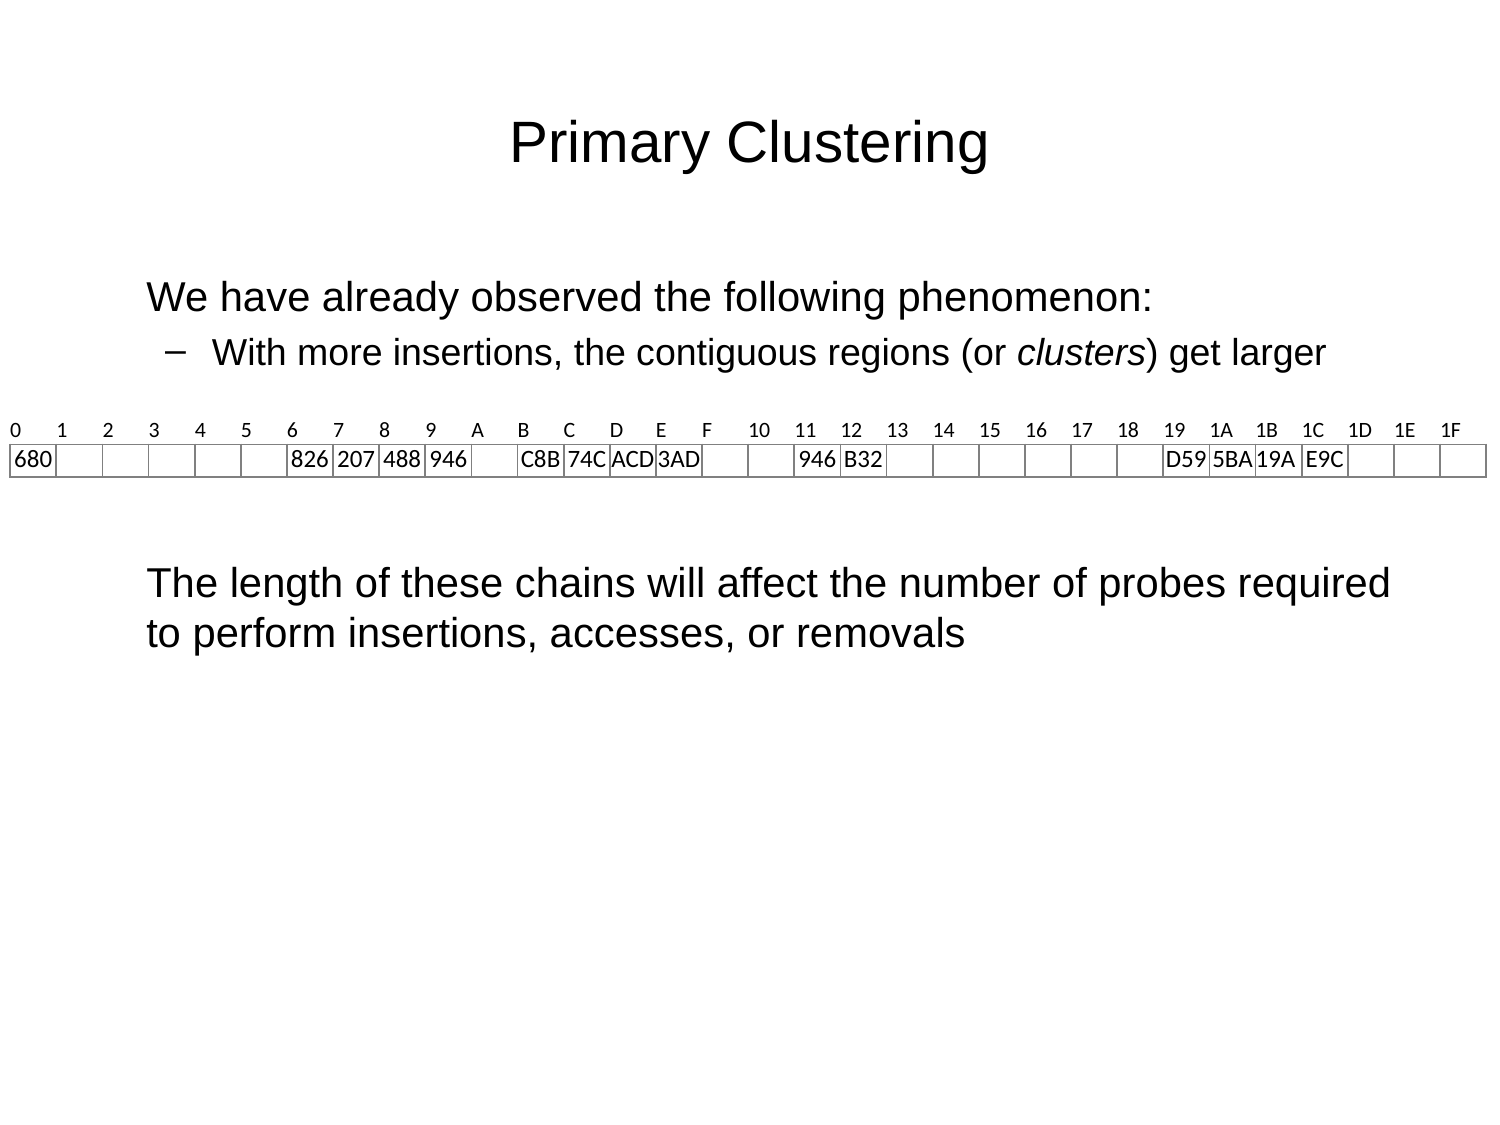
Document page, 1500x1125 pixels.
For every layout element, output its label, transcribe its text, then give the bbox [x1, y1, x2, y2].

table_header 5 [241, 421, 287, 444]
table_header 15 [979, 421, 1025, 444]
table_cell 207 [334, 445, 378, 476]
table_cell 74C [565, 445, 609, 476]
table_cell [1026, 445, 1070, 476]
table_cell B32 [841, 445, 886, 476]
table_cell [103, 445, 148, 476]
table_header 1F [1440, 421, 1486, 444]
list We have already observed the following phenomenon: With more insertions, the contiguous regions (or clusters) get larger The length of these chains will affect the number of probes required to perform insertions, accesses, or removals [74, 478, 1426, 1006]
list We have already observed the following phenomenon: With more insertions, the contiguous regions (or clusters) get larger The length of these chains will affect the number of probes required to perform insertions, accesses, or removals [74, 262, 1426, 421]
table_header 19 [1163, 421, 1209, 444]
table_header 0 [10, 421, 56, 444]
table_cell 19A [1256, 445, 1301, 476]
table_header 14 [933, 421, 979, 444]
table_cell [749, 445, 793, 476]
table_header 1C [1302, 421, 1348, 444]
table_cell 3AD [657, 445, 701, 476]
table_header 8 [379, 421, 425, 444]
table_cell 826 [288, 445, 332, 476]
table_header 16 [1025, 421, 1071, 444]
table_header 7 [333, 421, 379, 444]
table_cell 946 [795, 445, 840, 476]
table_cell [472, 445, 517, 476]
table_header 4 [195, 421, 241, 444]
table_header F [702, 421, 748, 444]
table_header 1 [56, 421, 102, 444]
table_cell D59 [1164, 445, 1209, 476]
table_header 1A [1209, 421, 1256, 444]
table_header 1B [1256, 421, 1302, 444]
table_header E [656, 421, 702, 444]
table_header 3 [149, 421, 195, 444]
table_cell [887, 445, 932, 476]
table_header 1D [1348, 421, 1394, 444]
table_cell 680 [11, 445, 55, 476]
table_header 12 [840, 421, 887, 444]
table_cell [1118, 445, 1162, 476]
table_header 10 [748, 421, 794, 444]
table_cell [196, 445, 240, 476]
table_cell ACD [611, 445, 655, 476]
table_header 13 [887, 421, 933, 444]
table_cell [703, 445, 747, 476]
table_cell [934, 445, 978, 476]
table_cell 5BA [1210, 445, 1255, 476]
table_header 17 [1071, 421, 1117, 444]
table_cell 946 [426, 445, 471, 476]
table_header 18 [1117, 421, 1163, 444]
table_header 9 [425, 421, 471, 444]
table_header 6 [287, 421, 333, 444]
table_cell [57, 445, 102, 476]
table_header C [564, 421, 610, 444]
table_cell [1072, 445, 1116, 476]
title Primary Clustering [74, 44, 1426, 233]
table_header A [471, 421, 518, 444]
table_header 11 [794, 421, 840, 444]
table_cell [1395, 445, 1439, 476]
table_header 1E [1394, 421, 1440, 444]
table_cell C8B [518, 445, 563, 476]
table_cell [1349, 445, 1393, 476]
table_cell E9C [1303, 445, 1347, 476]
table_cell [242, 445, 286, 476]
table_cell [1441, 445, 1485, 476]
table_cell 488 [380, 445, 424, 476]
table_header 2 [102, 421, 149, 444]
table_cell [980, 445, 1024, 476]
table_cell [149, 445, 194, 476]
table_header D [610, 421, 656, 444]
table_header B [518, 421, 564, 444]
